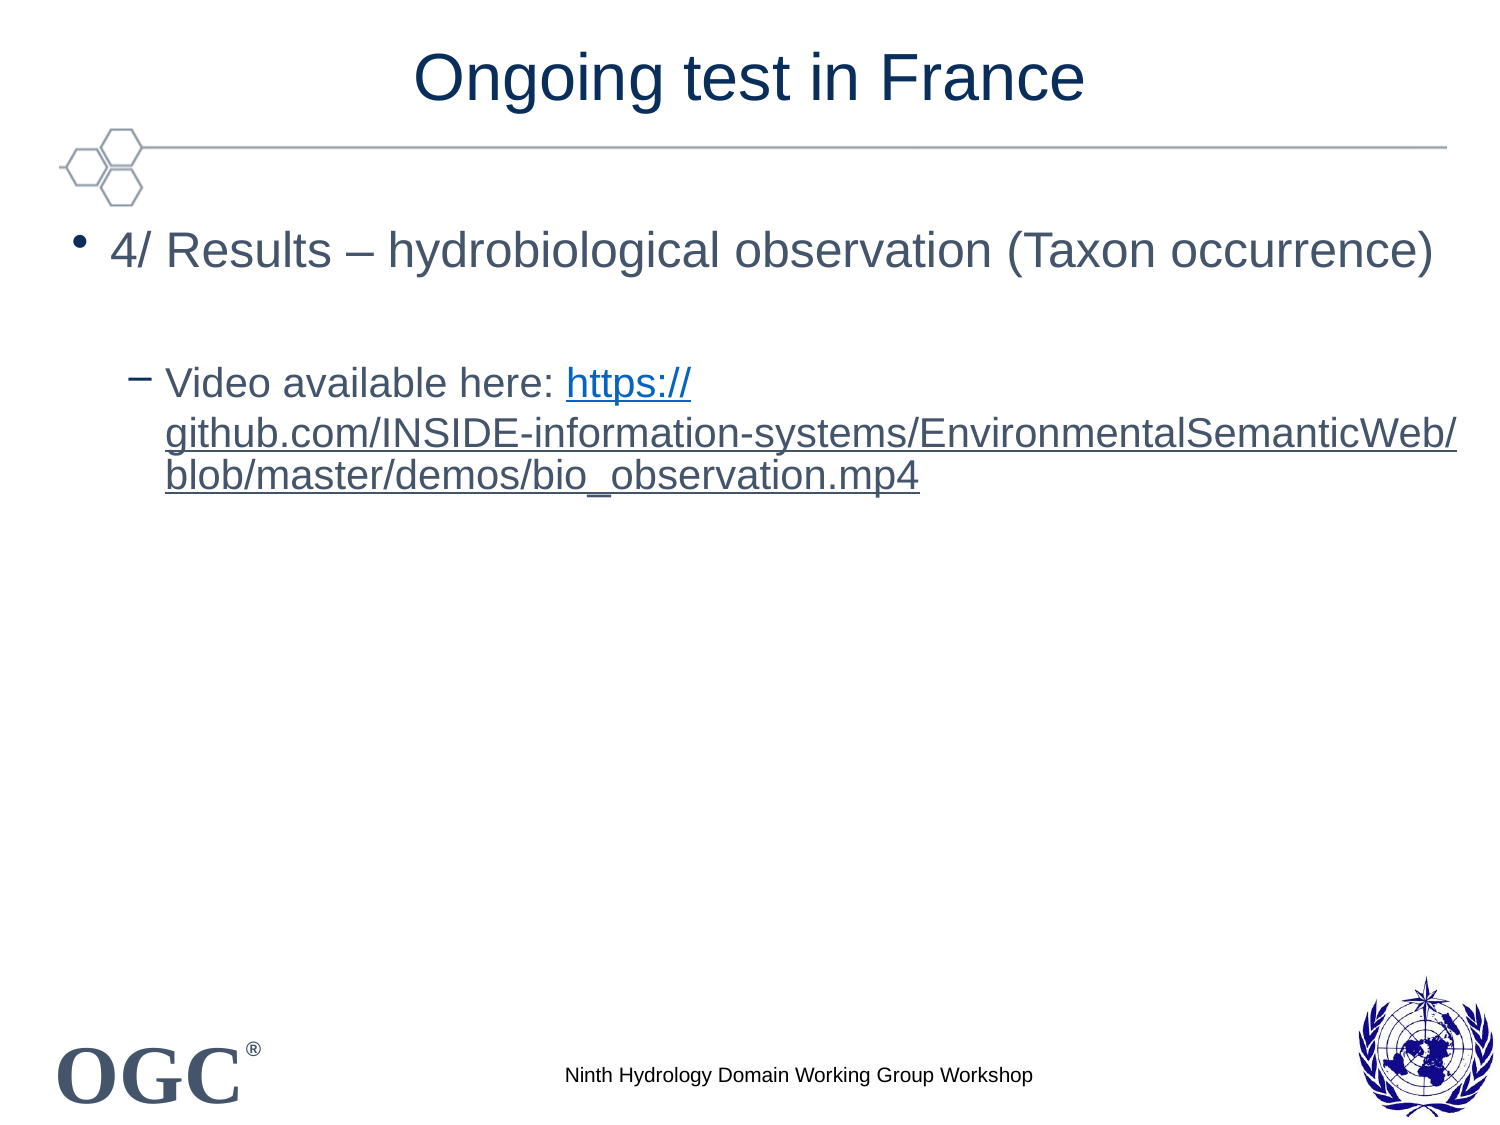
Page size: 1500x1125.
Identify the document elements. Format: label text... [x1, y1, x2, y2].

picture [59, 136, 1447, 208]
footer Ninth Hydrology Domain Working Group Workshop [549, 1053, 1075, 1100]
list 4/ Results – hydrobiological observation (Taxon occurrence) Video available here: https://github.com/INSIDE-information-systems/EnvironmentalSemanticWeb/blob/master/demos/bio_observation.mp4 [56, 209, 1475, 1013]
title Ongoing test in France [37, 22, 1463, 136]
picture [1357, 975, 1494, 1118]
